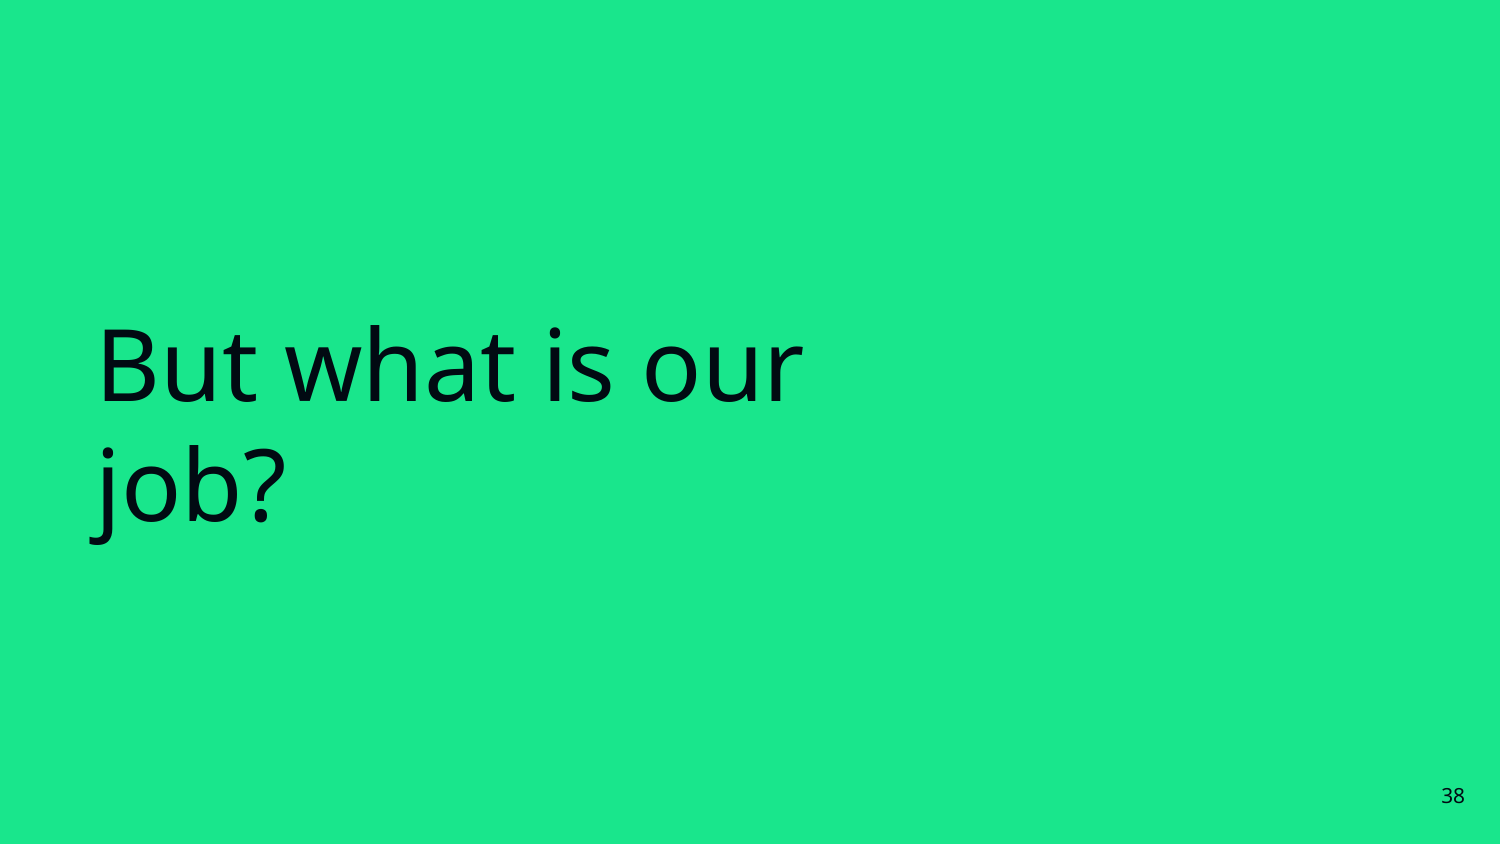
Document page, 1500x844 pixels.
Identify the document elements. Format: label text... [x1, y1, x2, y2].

slide_number ‹#› [1389, 764, 1480, 830]
title But what is our job? [80, 86, 1032, 758]
